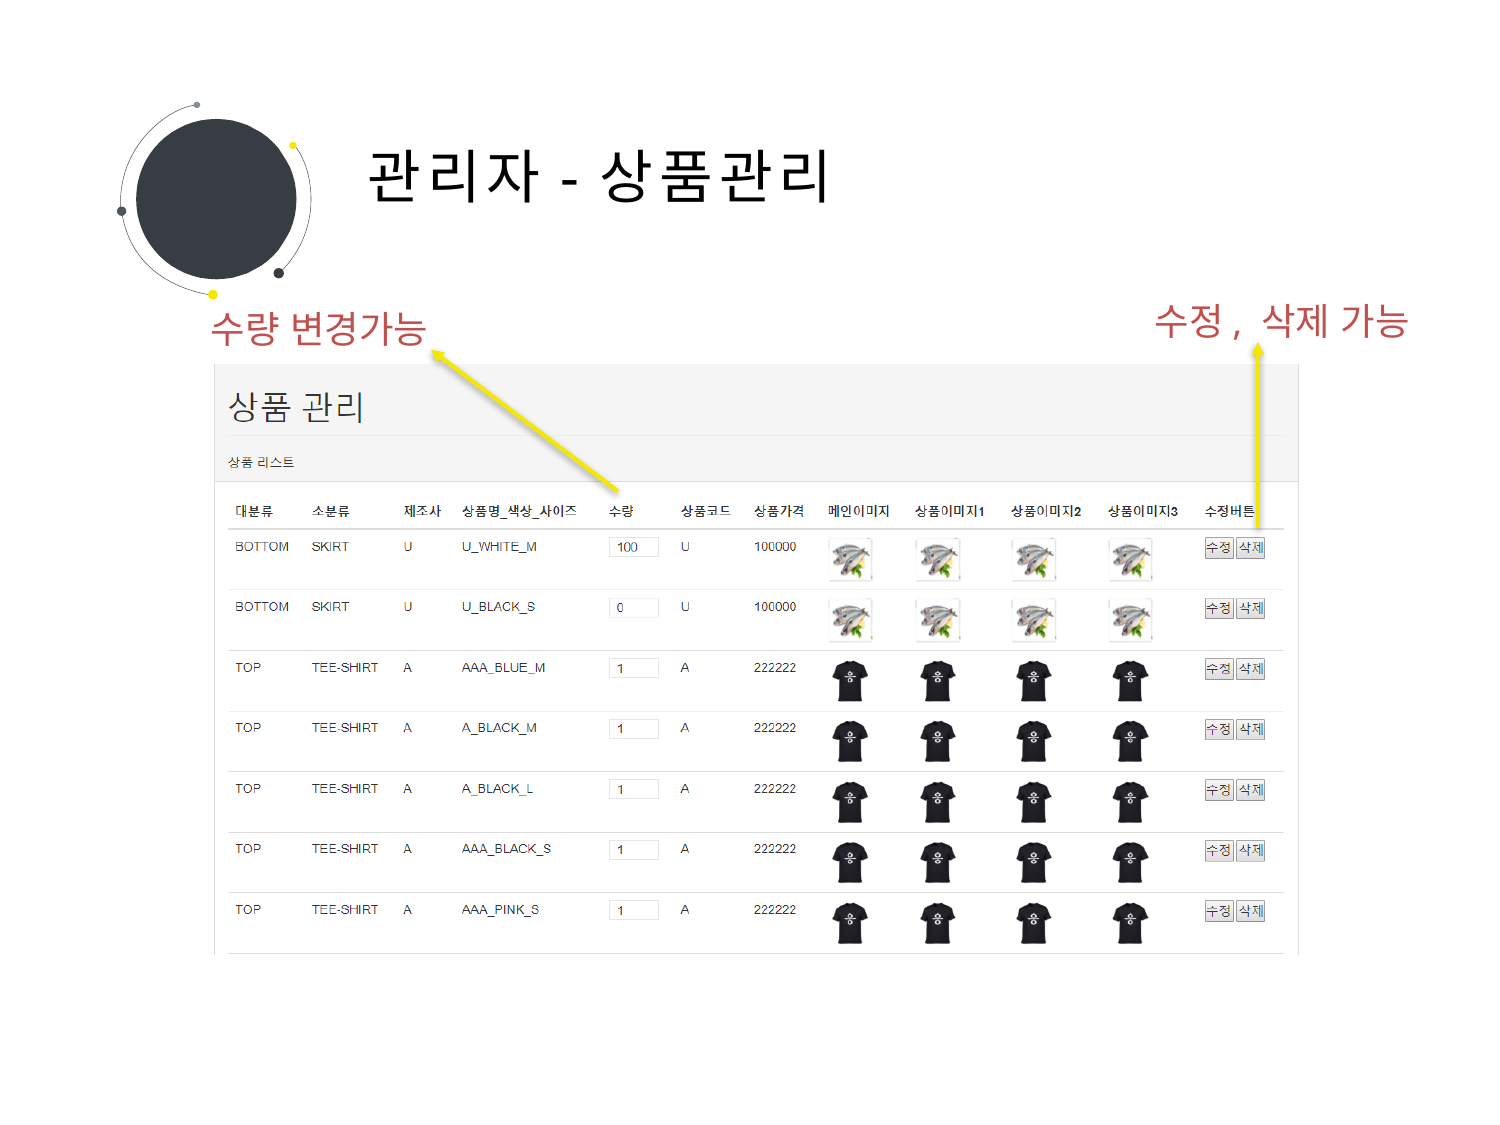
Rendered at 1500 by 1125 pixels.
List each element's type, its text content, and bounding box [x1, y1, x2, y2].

text_box 수량 변경가능 [196, 298, 465, 359]
text_box [302, 157, 311, 242]
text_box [430, 349, 619, 492]
picture [189, 363, 1320, 955]
text_box [115, 340, 1402, 1096]
text_box 관리자-상품관리 [352, 132, 1189, 218]
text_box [116, 101, 297, 310]
text_box 수정, 삭제 가능 [1139, 290, 1449, 351]
